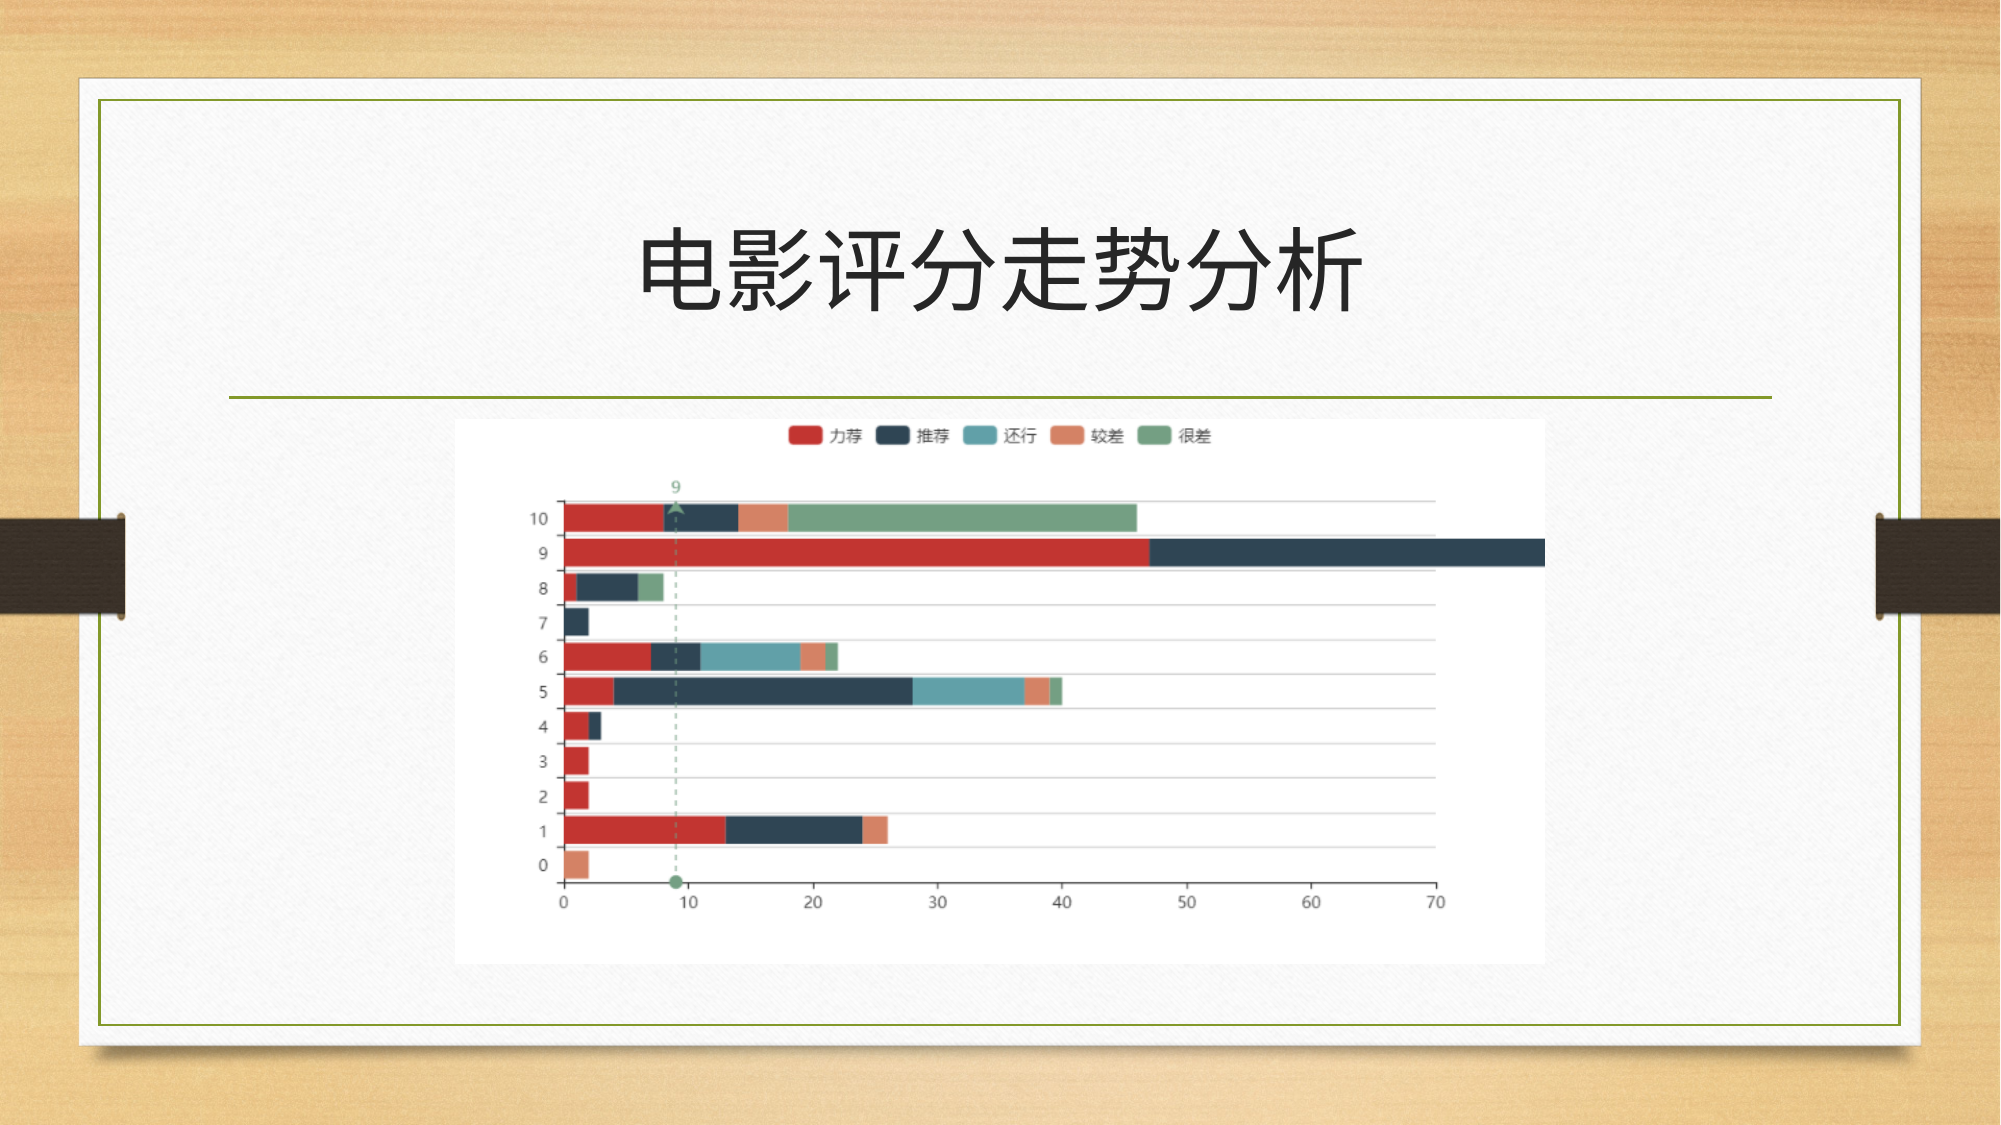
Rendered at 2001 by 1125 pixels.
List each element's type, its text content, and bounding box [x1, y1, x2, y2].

title 电影评分走势分析 [212, 161, 1788, 375]
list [455, 419, 1545, 964]
picture [0, 0, 2001, 1125]
